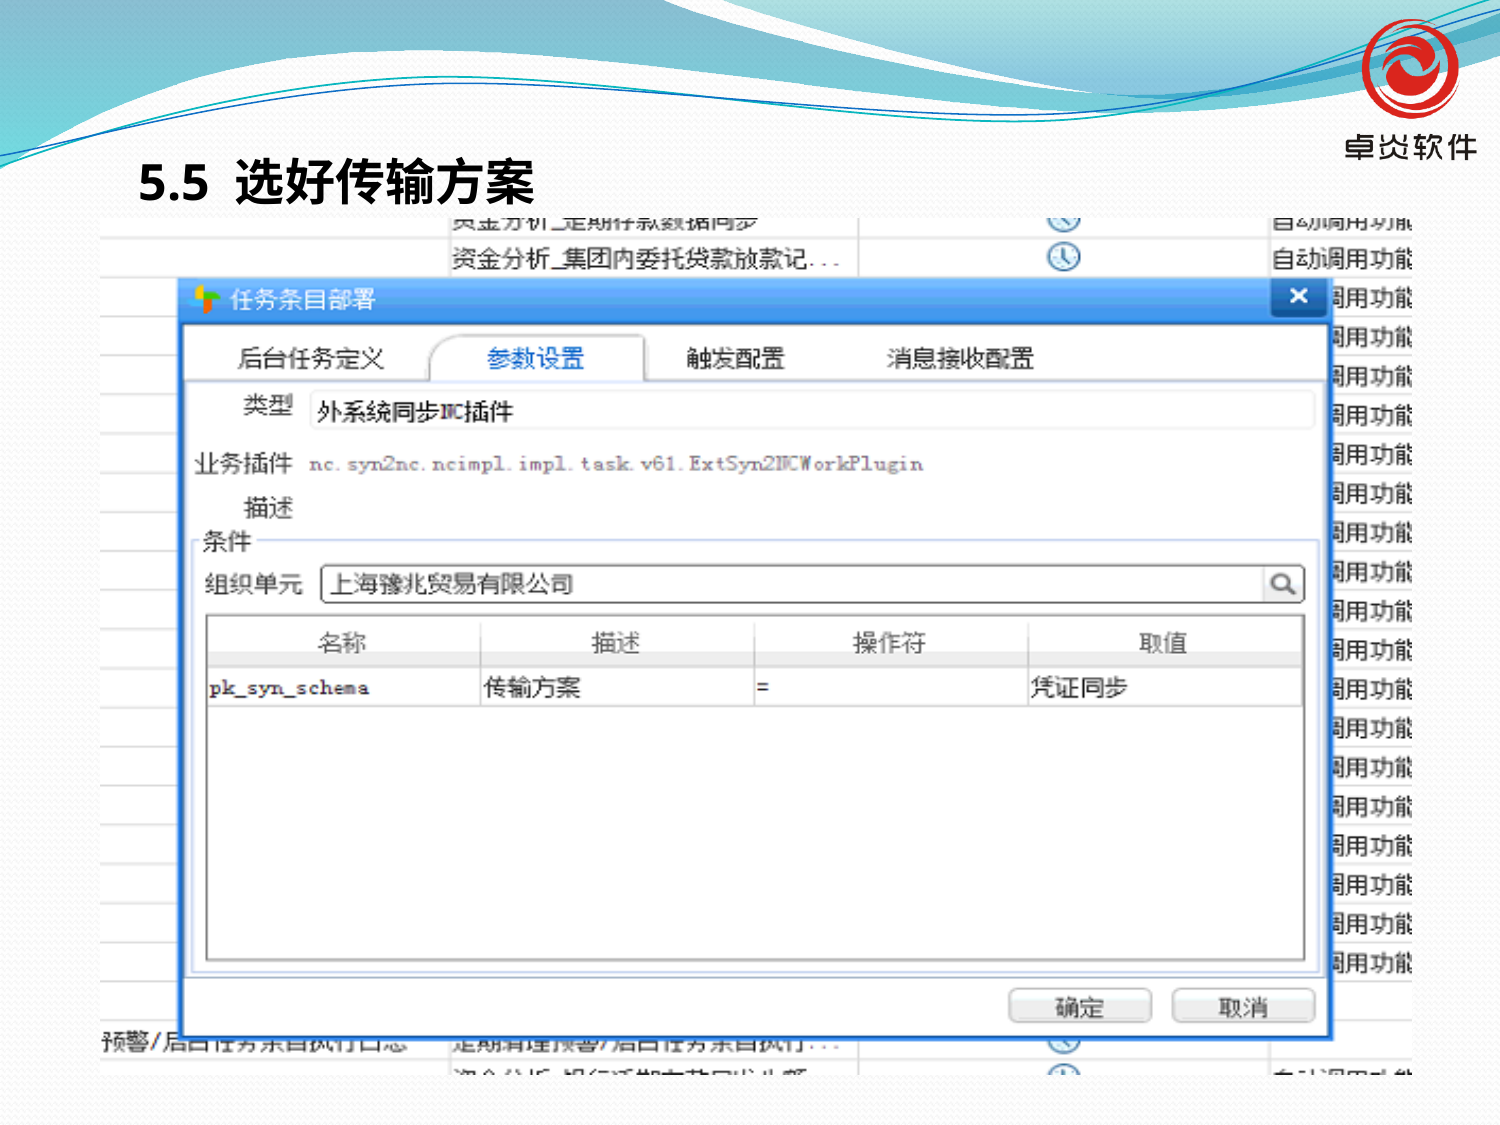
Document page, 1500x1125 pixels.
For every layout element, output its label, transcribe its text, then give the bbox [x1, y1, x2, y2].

picture [1324, 2, 1497, 176]
picture [100, 218, 1412, 1075]
text_box 5.5 选好传输方案 [123, 143, 1258, 218]
